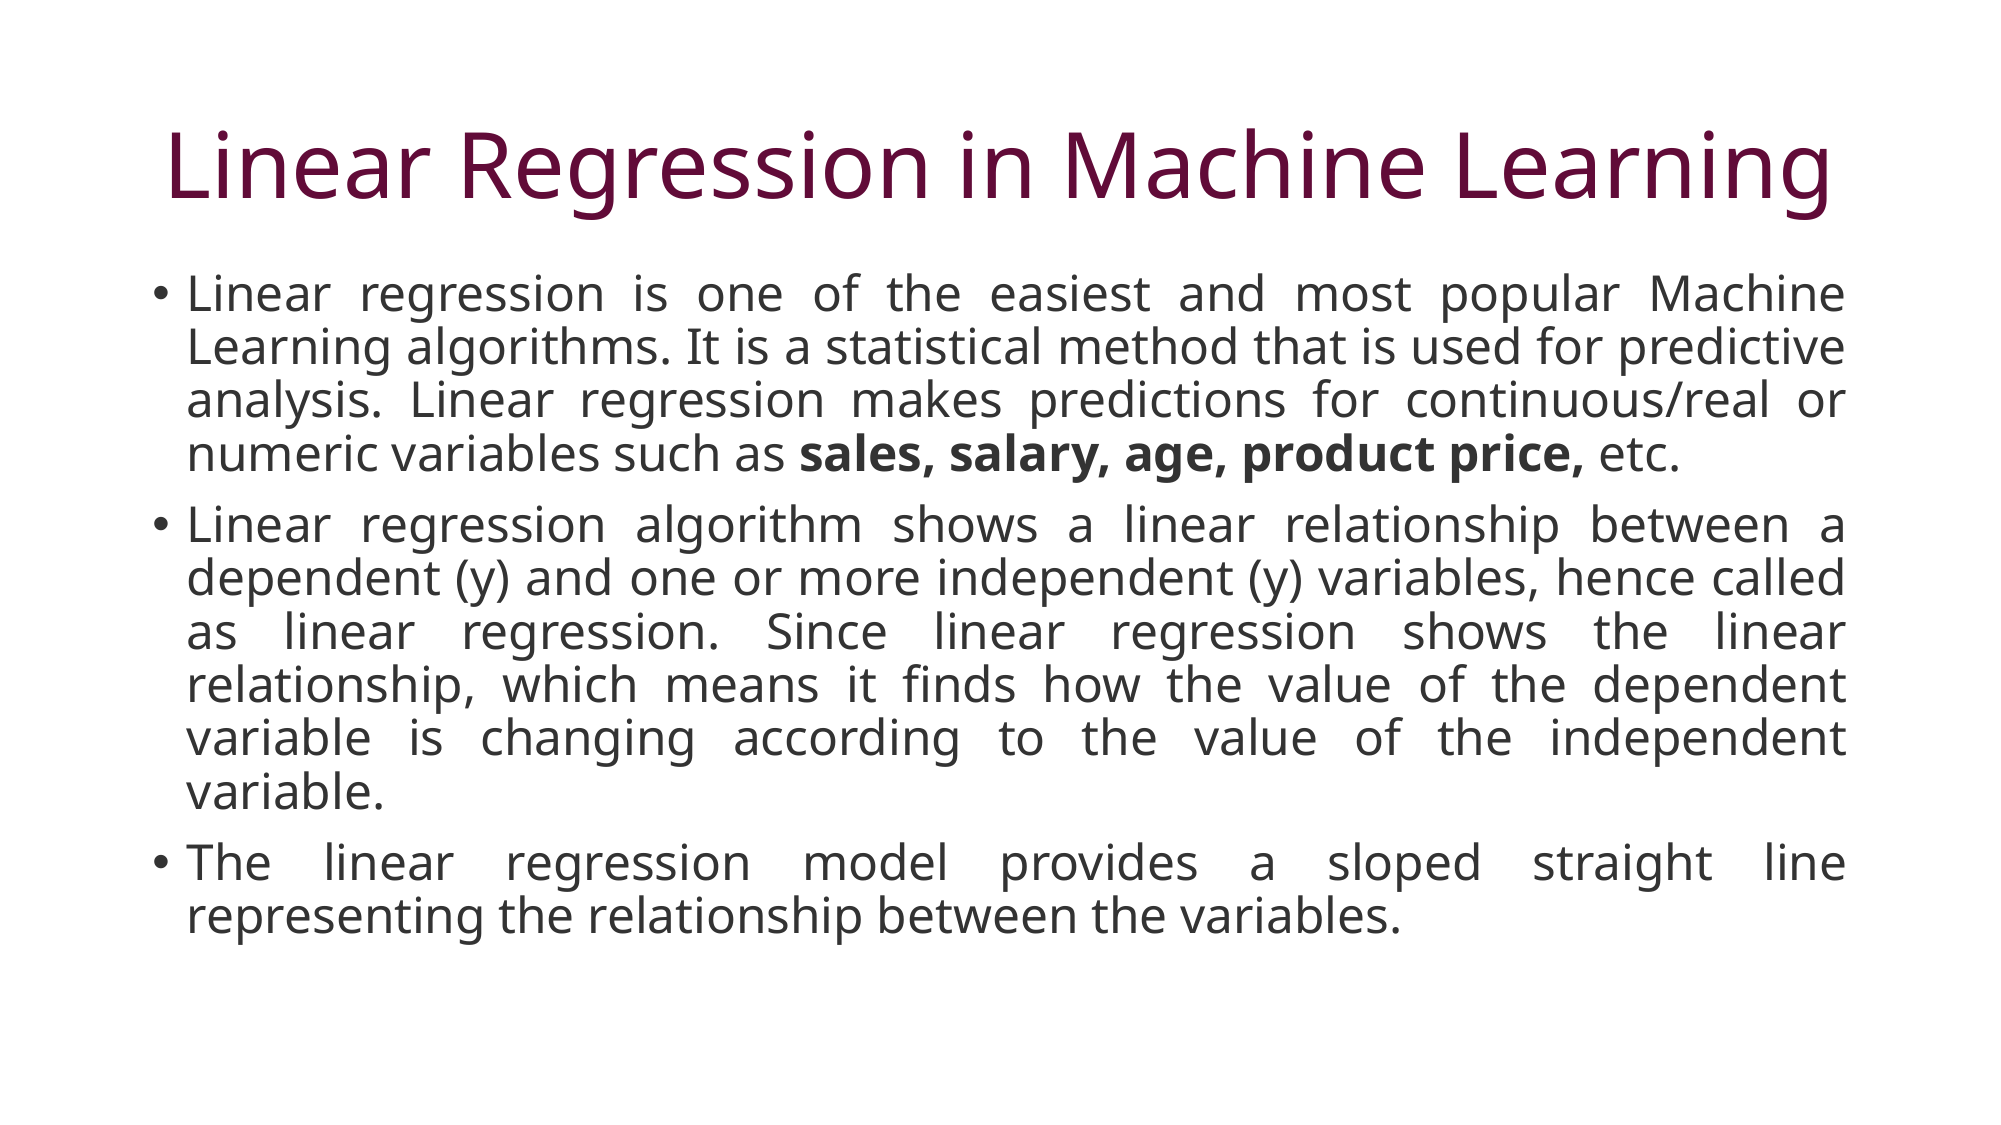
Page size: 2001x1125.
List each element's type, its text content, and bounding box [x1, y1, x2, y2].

title Linear Regression in Machine Learning [137, 59, 1863, 260]
list Linear regression is one of the easiest and most popular Machine Learning algorithms. It is a statistical method that is used for predictive analysis. Linear regression makes predictions for continuous/real or numeric variables such as sales, salary, age, product price, etc. Linear regression algorithm shows a linear relationship between a dependent (y) and one or more independent (y) variables, hence called as linear regression. Since linear regression shows the linear relationship, which means it finds how the value of the dependent variable is changing according to the value of the independent variable. The linear regression model provides a sloped straight line representing the relationship between the variables. [137, 260, 1863, 975]
